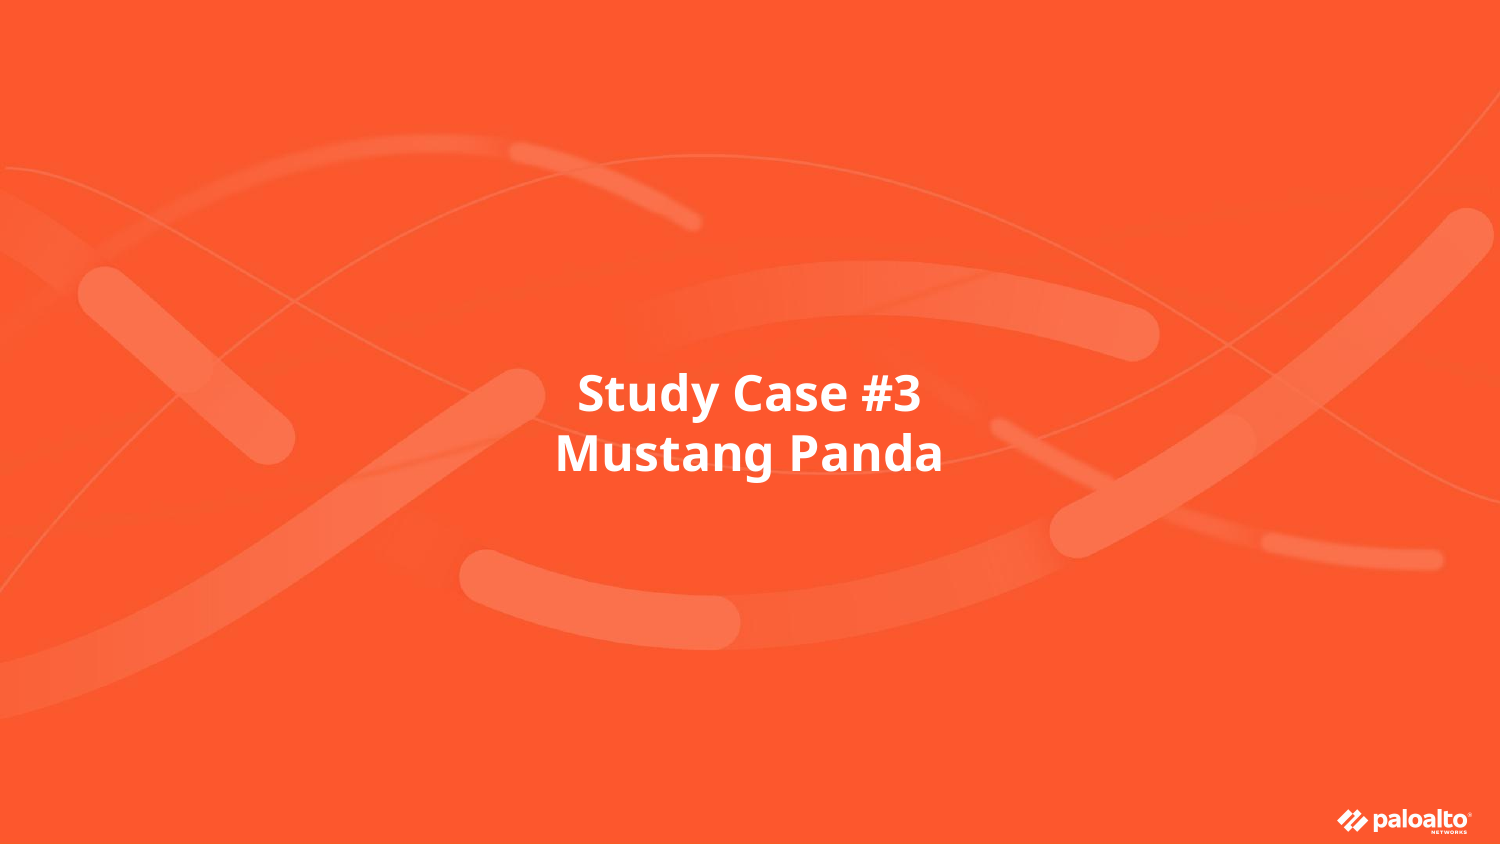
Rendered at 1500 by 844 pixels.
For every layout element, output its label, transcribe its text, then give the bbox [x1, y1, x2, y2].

title Study Case #3 Mustang Panda [51, 352, 1449, 491]
picture [0, 0, 1500, 844]
